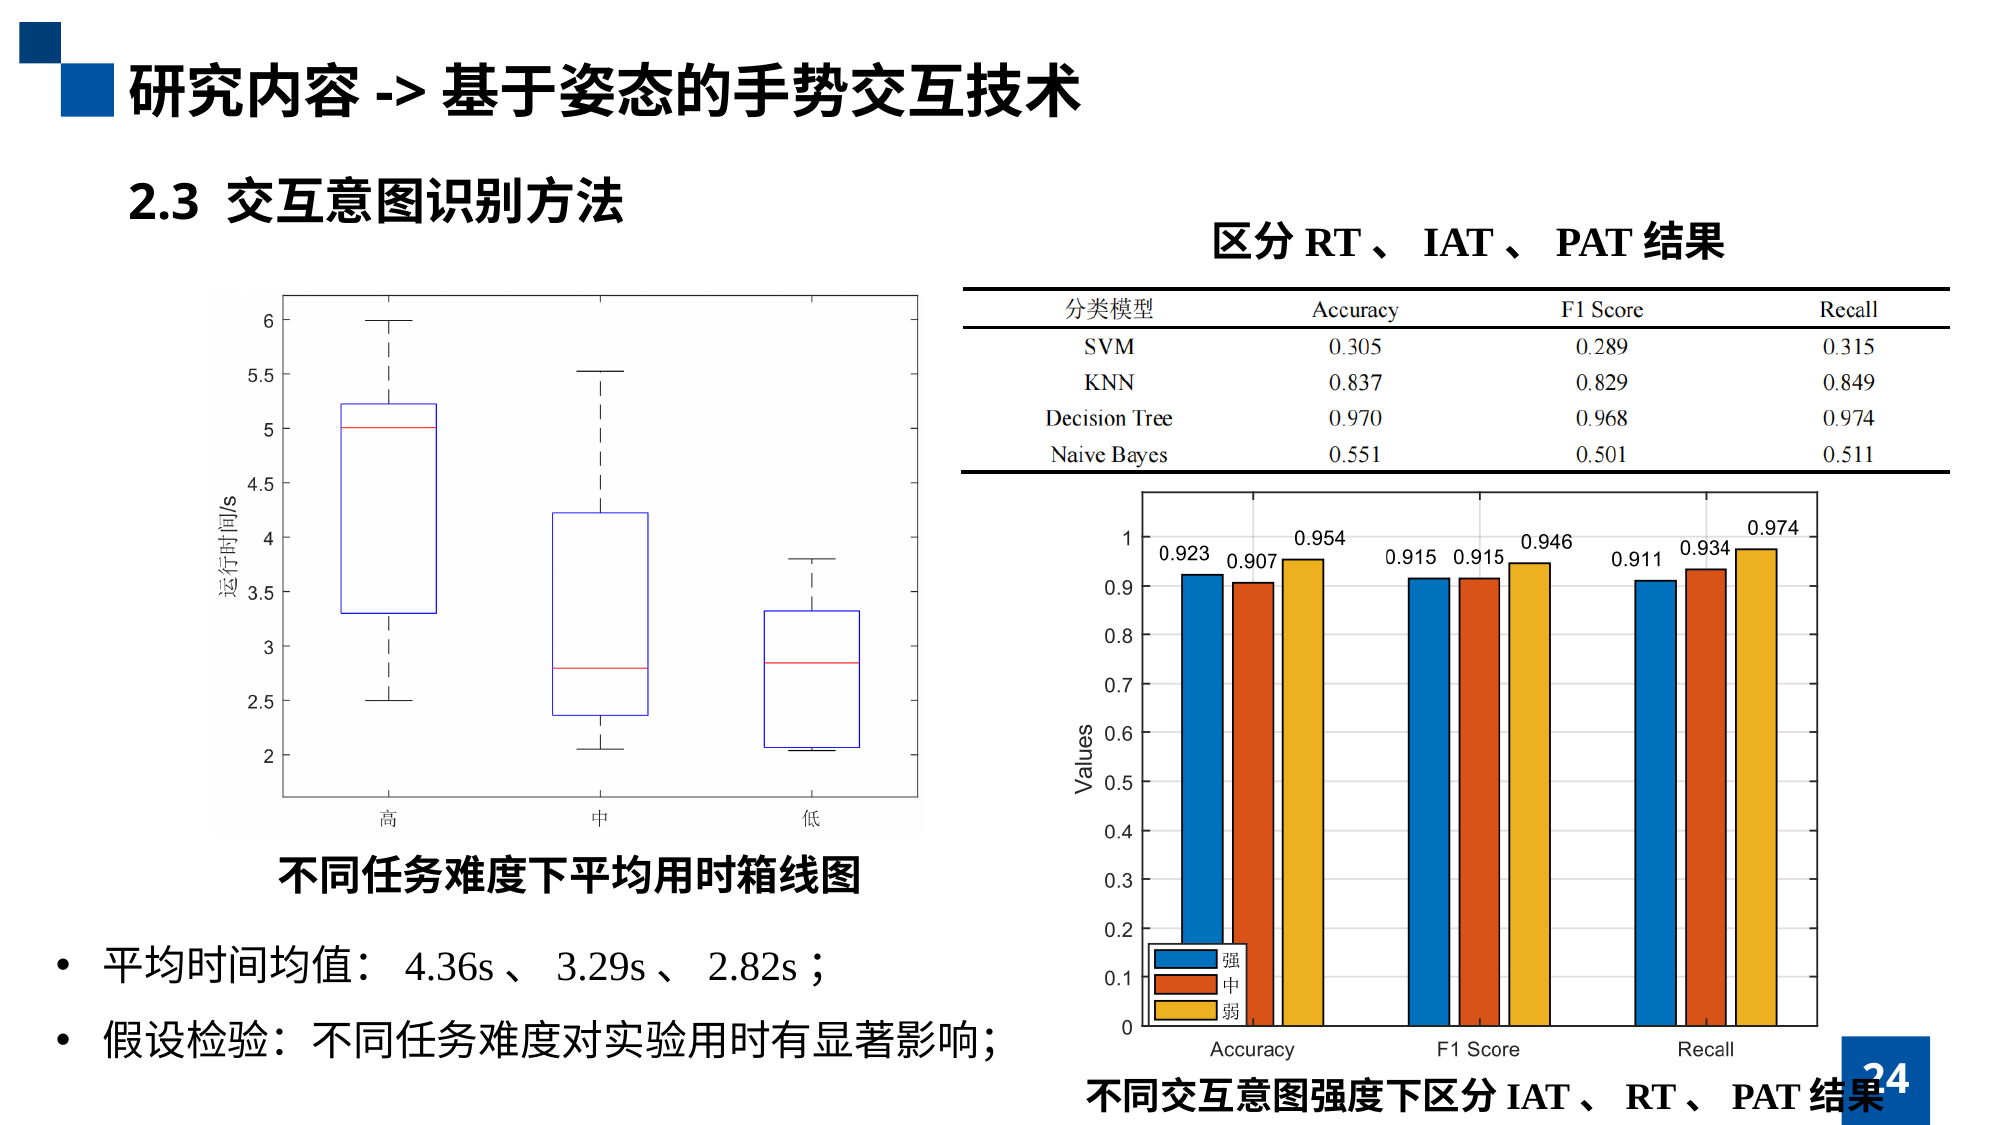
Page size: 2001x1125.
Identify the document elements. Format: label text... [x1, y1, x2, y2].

picture [212, 290, 926, 835]
text_box 不同任务难度下平均用时箱线图 [262, 841, 1050, 906]
picture [957, 281, 1959, 1073]
text_box 研究内容->基于姿态的手势交互技术 [113, 47, 1886, 132]
text_box 平均时间均值：4.36s、3.29s、2.82s； 假设检验：不同任务难度对实验用时有显著影响； [40, 906, 1050, 1072]
text_box 不同交互意图强度下区分IAT、RT、PAT结果 [1070, 1064, 1941, 1125]
text_box 2.3 交互意图识别方法 [114, 162, 640, 238]
slide_number 24 [1835, 1050, 2000, 1111]
text_box 区分RT、IAT、PAT结果 [1196, 207, 1772, 272]
